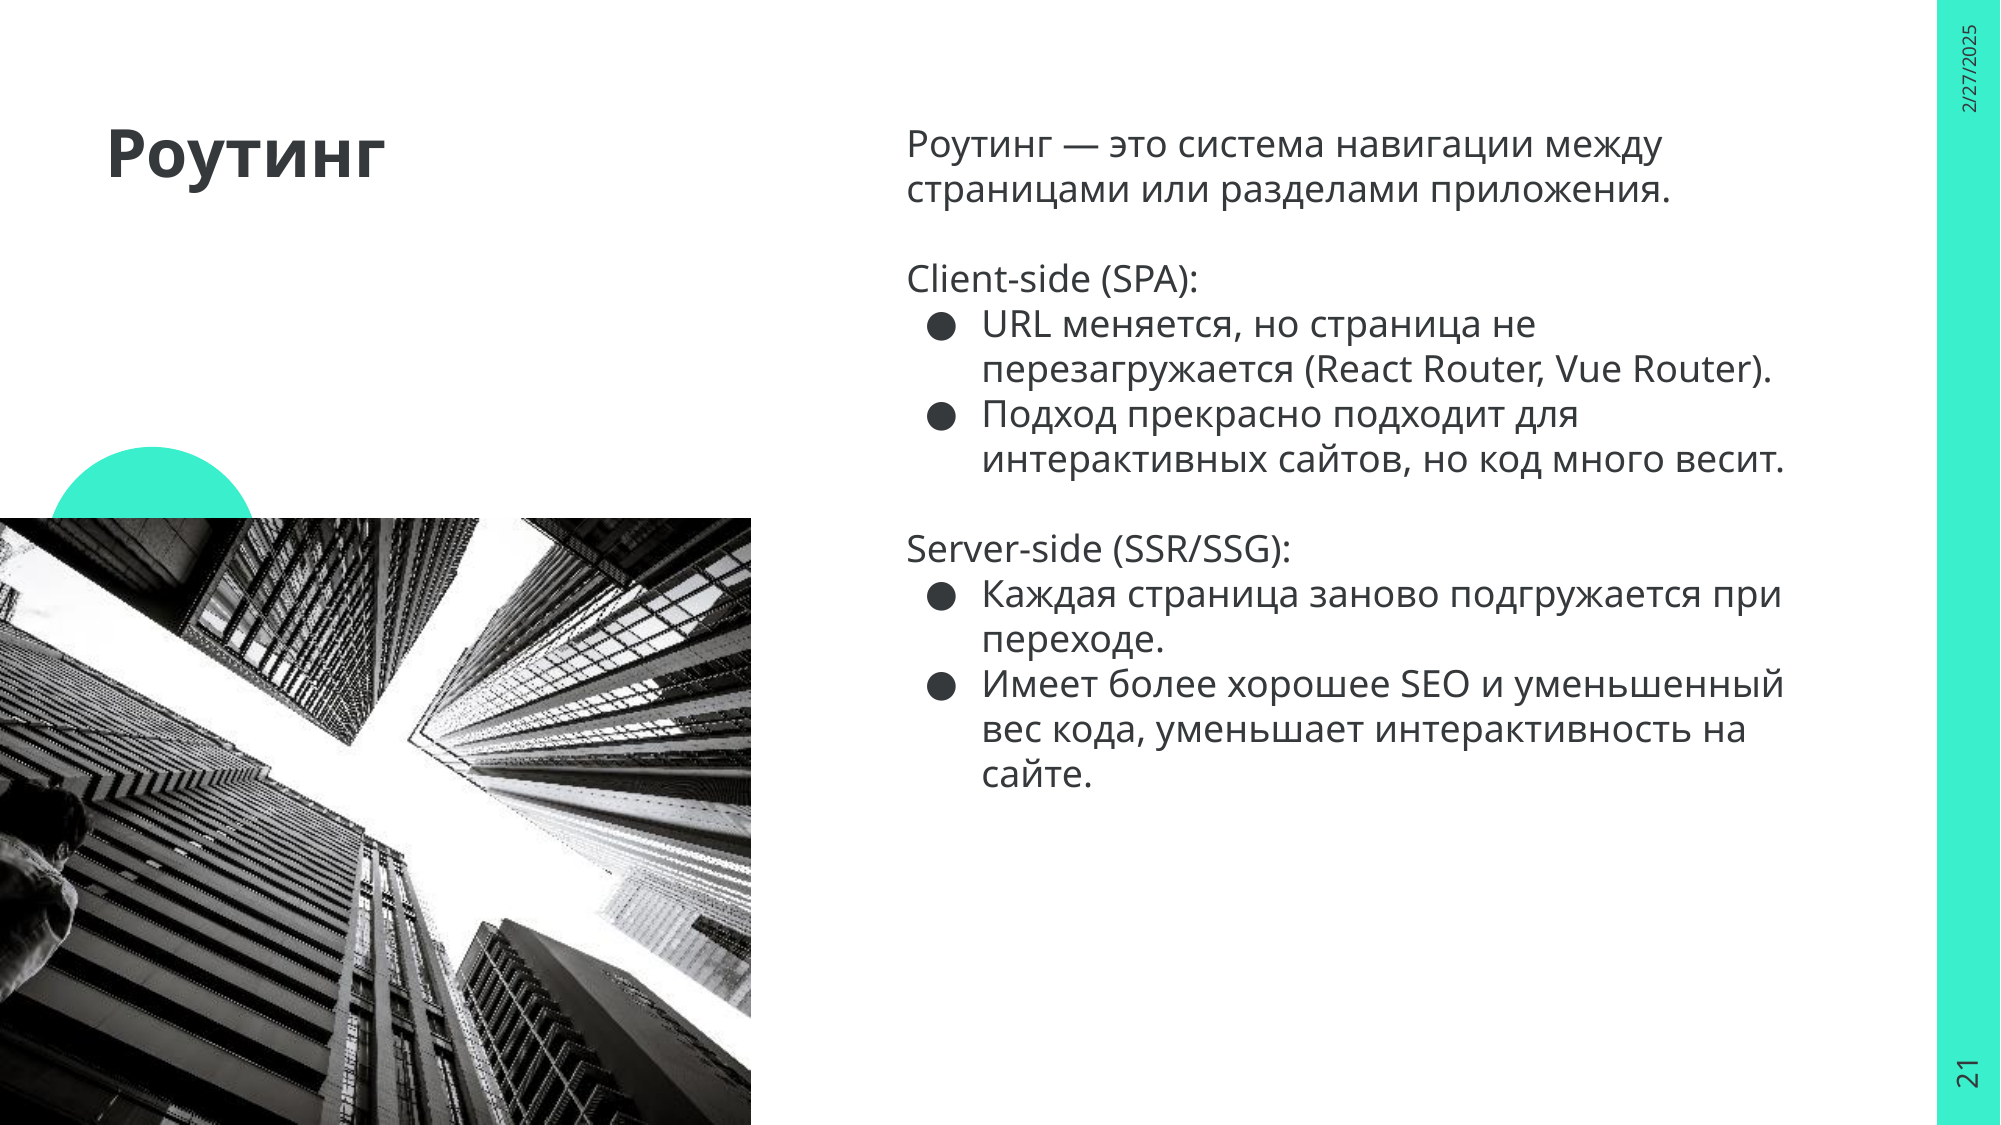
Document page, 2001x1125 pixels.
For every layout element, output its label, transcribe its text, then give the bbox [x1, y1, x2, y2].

title Роутинг [90, 104, 799, 447]
slide_number ‹#› [1937, 1019, 2000, 1125]
list Роутинг — это система навигации между страницами или разделами приложения. Client-side (SPA): URL меняется, но страница не перезагружается (React Router, Vue Router). Подход прекрасно подходит для интерактивных сайтов, но код много весит. Server-side (SSR/SSG): Каждая страница заново подгружается при переходе. Имеет более хорошее SEO и уменьшенный вес кода, уменьшает интерактивность на сайте. [891, 104, 1841, 1020]
picture [0, 517, 752, 1125]
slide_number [1937, 0, 2000, 139]
